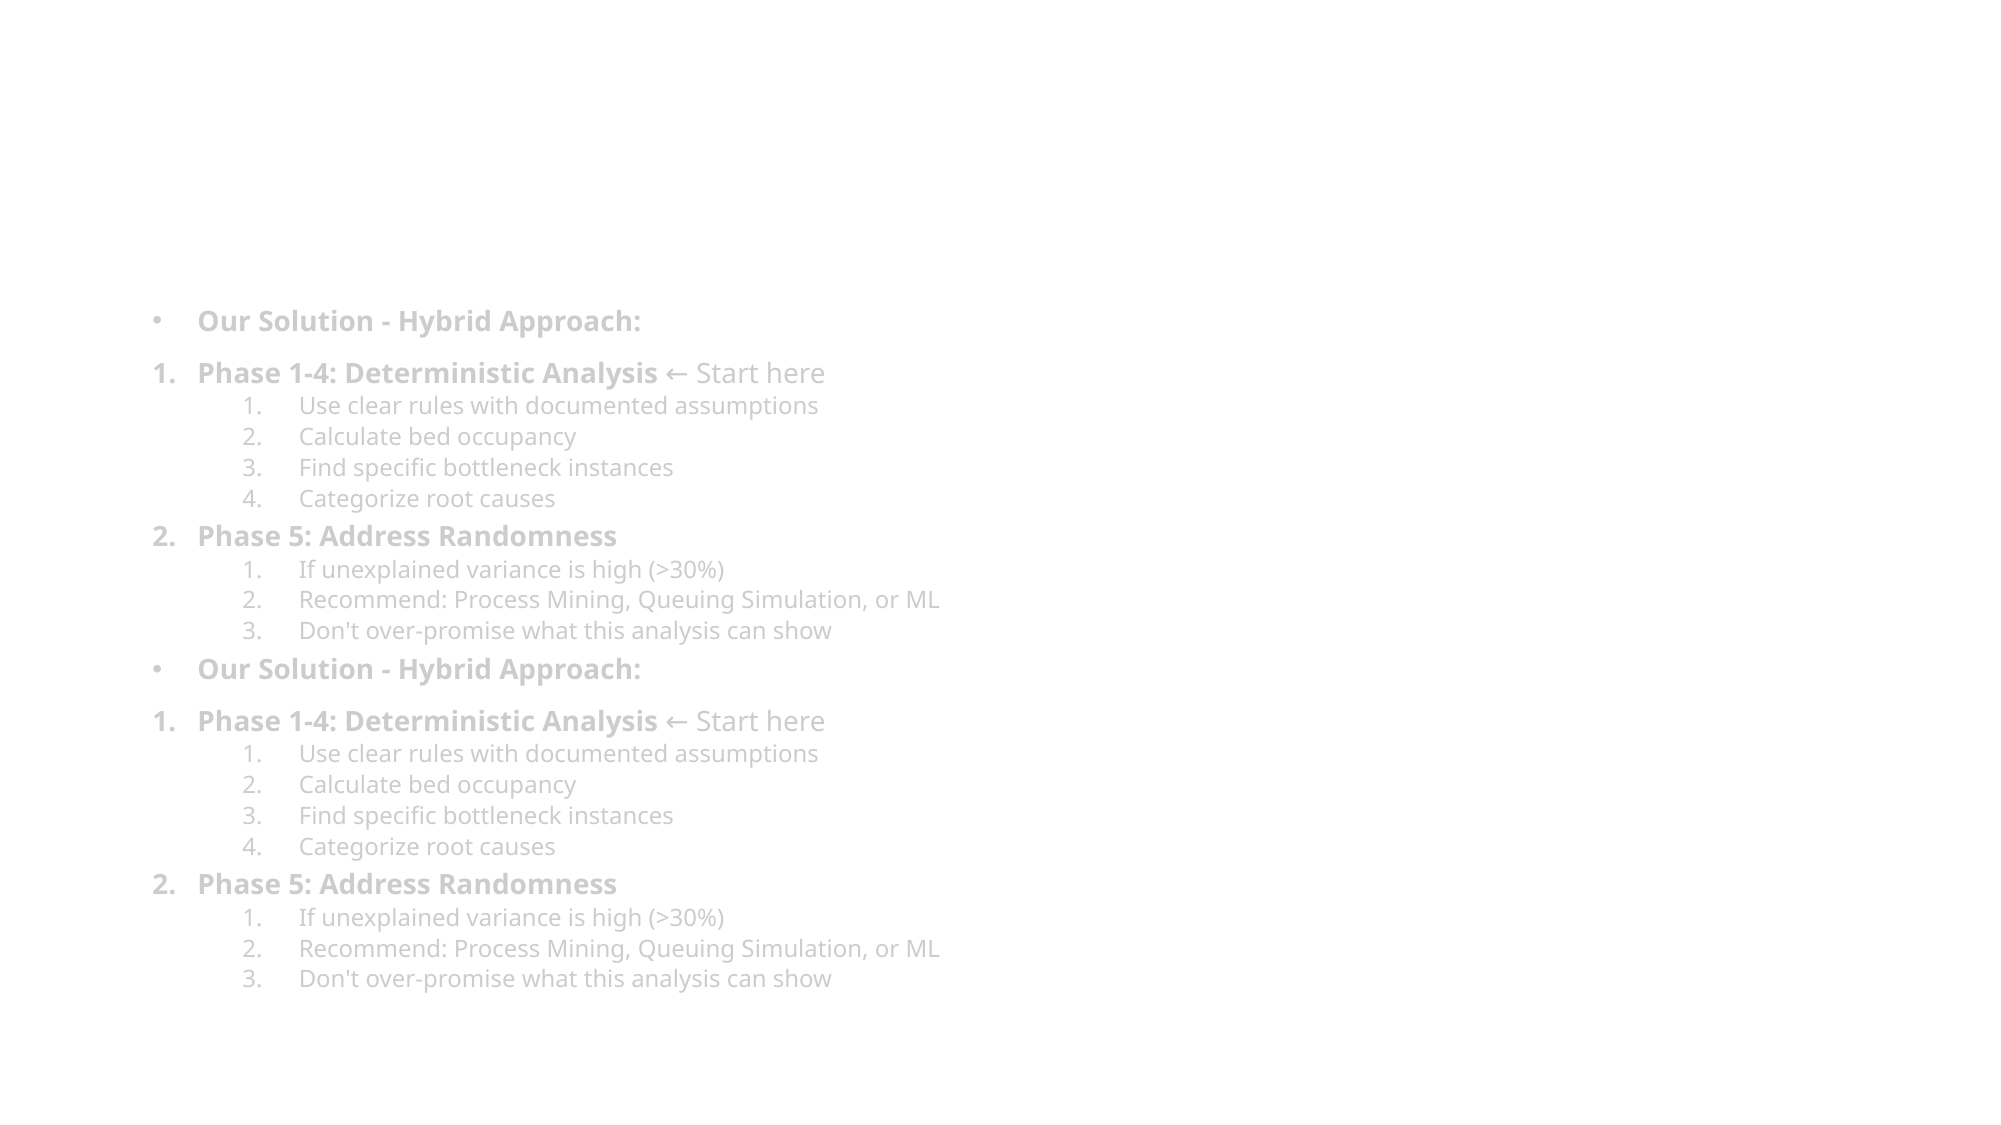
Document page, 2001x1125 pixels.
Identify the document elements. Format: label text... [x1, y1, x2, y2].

list Our Solution - Hybrid Approach: Phase 1-4: Deterministic Analysis ← Start here Use clear rules with documented assumptions Calculate bed occupancy Find specific bottleneck instances Categorize root causes Phase 5: Address Randomness If unexplained variance is high (>30%) Recommend: Process Mining, Queuing Simulation, or ML Don't over-promise what this analysis can show Our Solution - Hybrid Approach: Phase 1-4: Deterministic Analysis ← Start here Use clear rules with documented assumptions Calculate bed occupancy Find specific bottleneck instances Categorize root causes Phase 5: Address Randomness If unexplained variance is high (>30%) Recommend: Process Mining, Queuing Simulation, or ML Don't over-promise what this analysis can show [137, 299, 1863, 1014]
